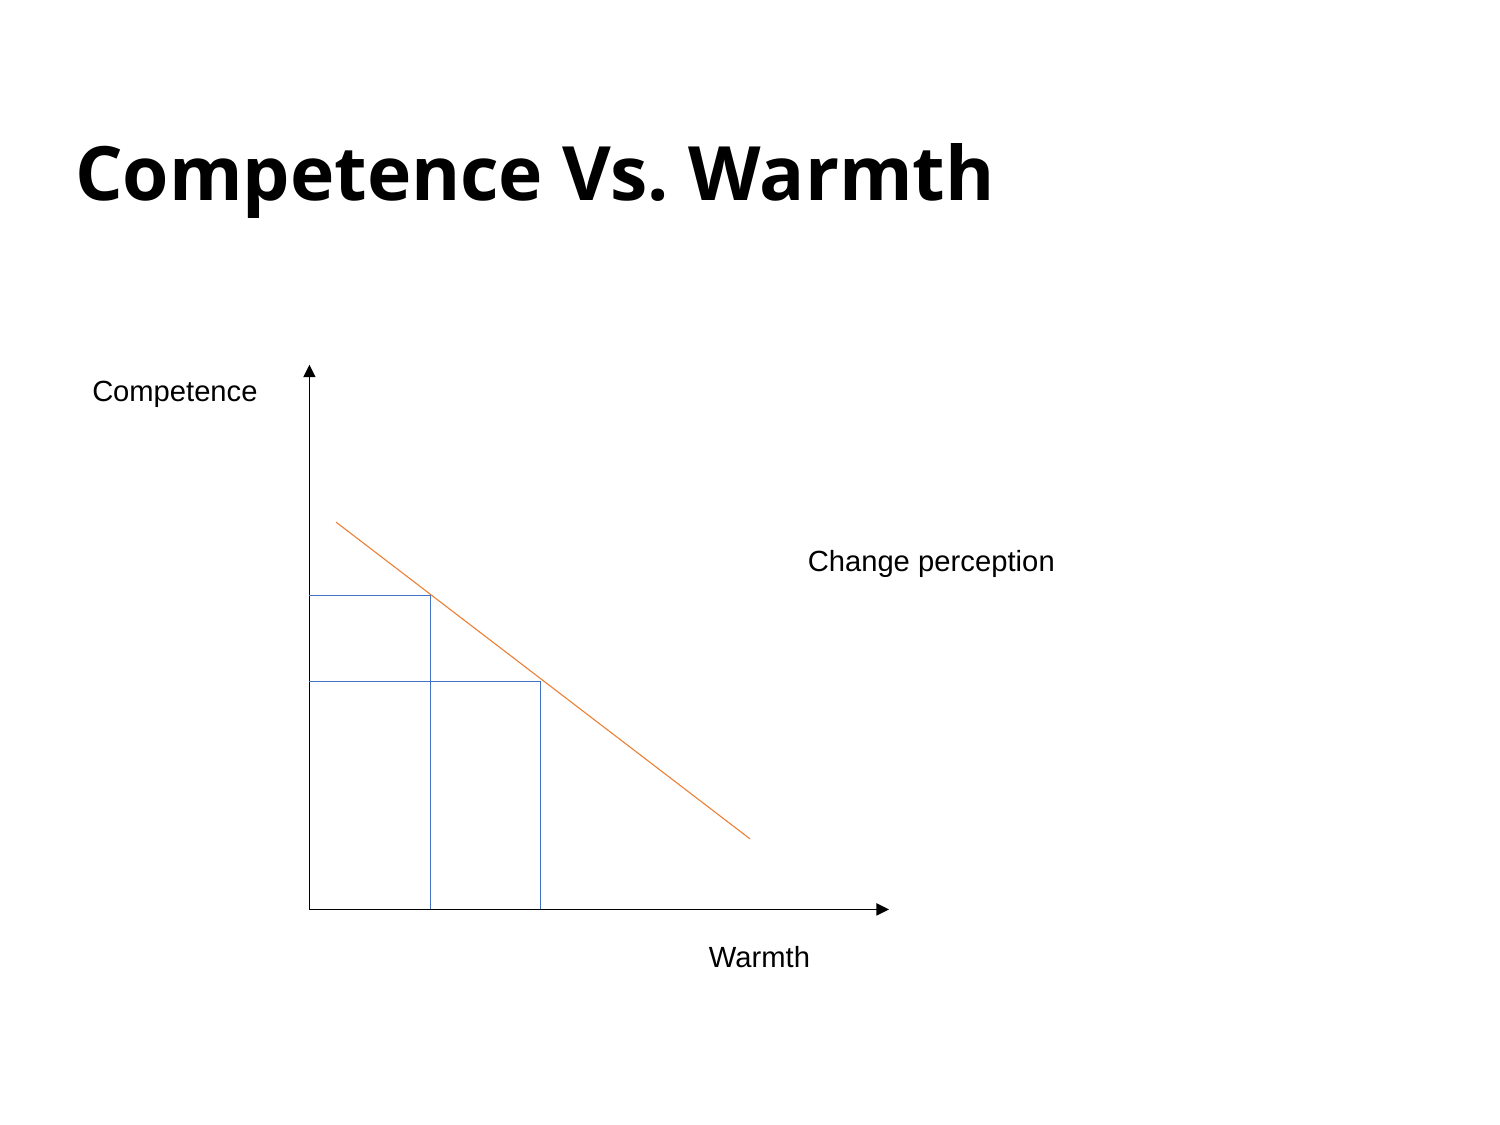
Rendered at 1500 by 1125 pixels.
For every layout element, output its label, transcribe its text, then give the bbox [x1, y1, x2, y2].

text_box Competence [77, 364, 309, 415]
text_box Change perception [793, 534, 1091, 585]
text_box Warmth [694, 931, 927, 982]
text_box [336, 522, 750, 839]
title Competence Vs. Warmth [75, 35, 1425, 216]
